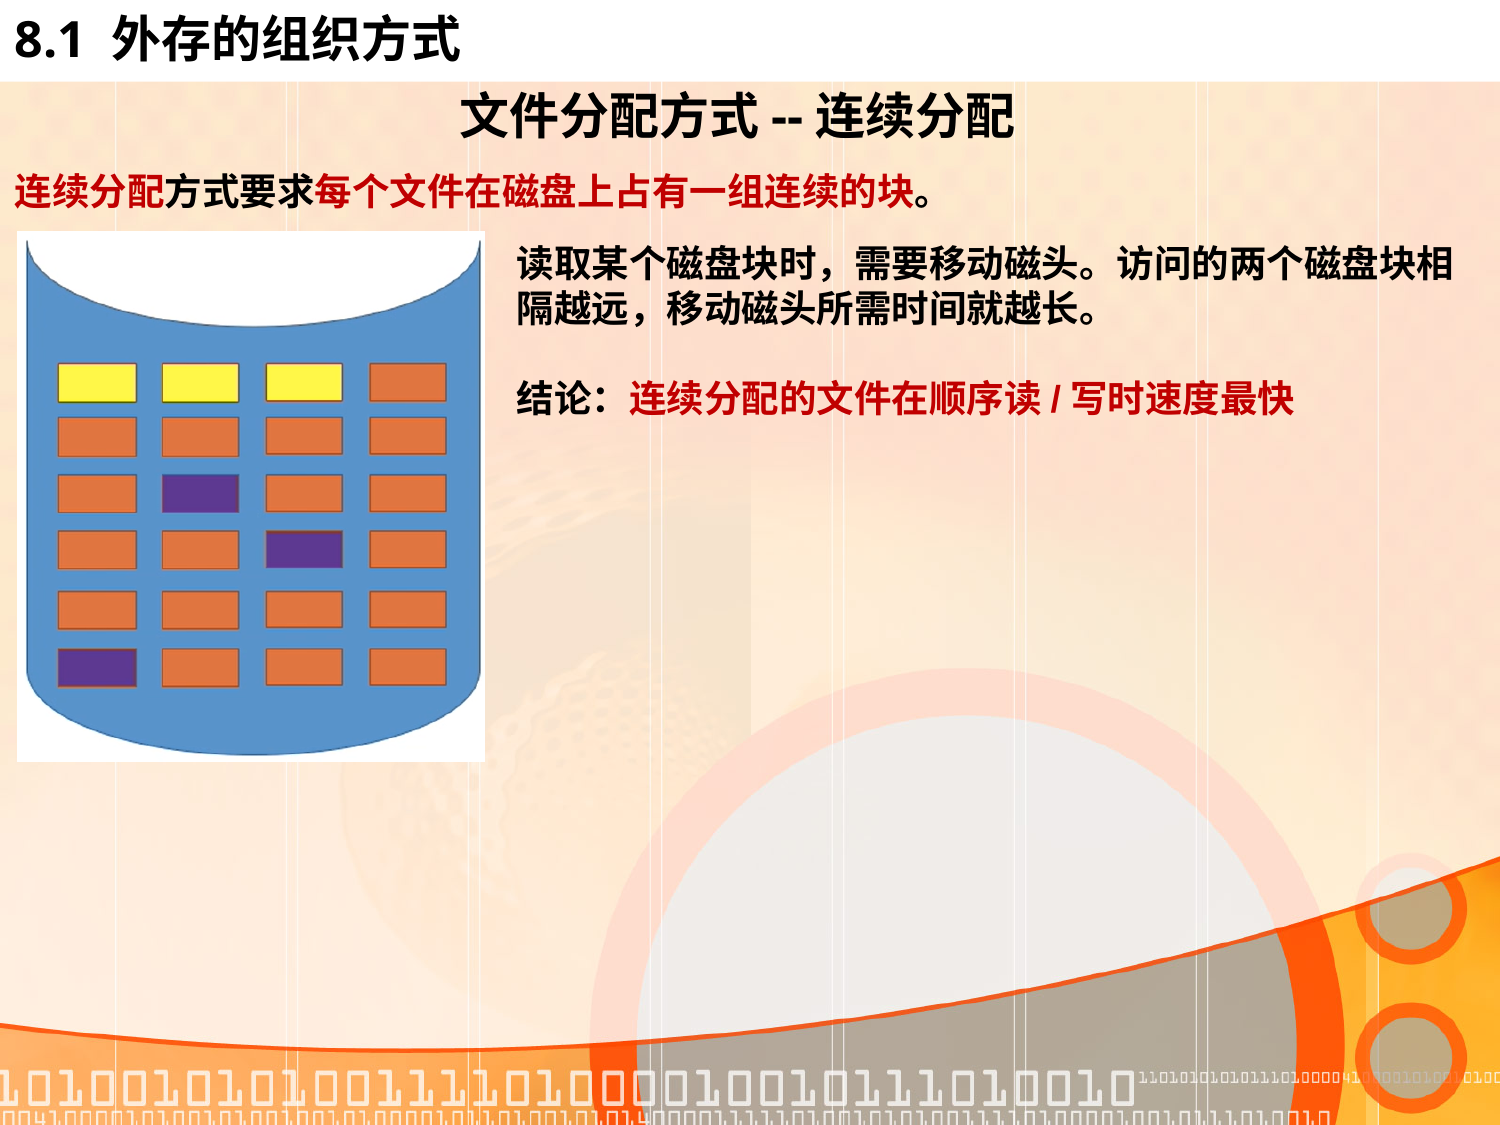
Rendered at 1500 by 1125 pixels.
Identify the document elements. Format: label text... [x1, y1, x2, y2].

text_box 读取某个磁盘块时，需要移动磁头。访问的两个磁盘块相隔越远，移动磁头所需时间就越长。 结论：连续分配的文件在顺序读/写时速度最快 [501, 233, 1496, 428]
list 文件分配方式--连续分配 [419, 77, 1057, 145]
picture [0, 82, 1500, 1125]
title 8.1 外存的组织方式 [0, 0, 1500, 76]
text_box 连续分配方式要求每个文件在磁盘上占有一组连续的块。 [0, 160, 973, 221]
